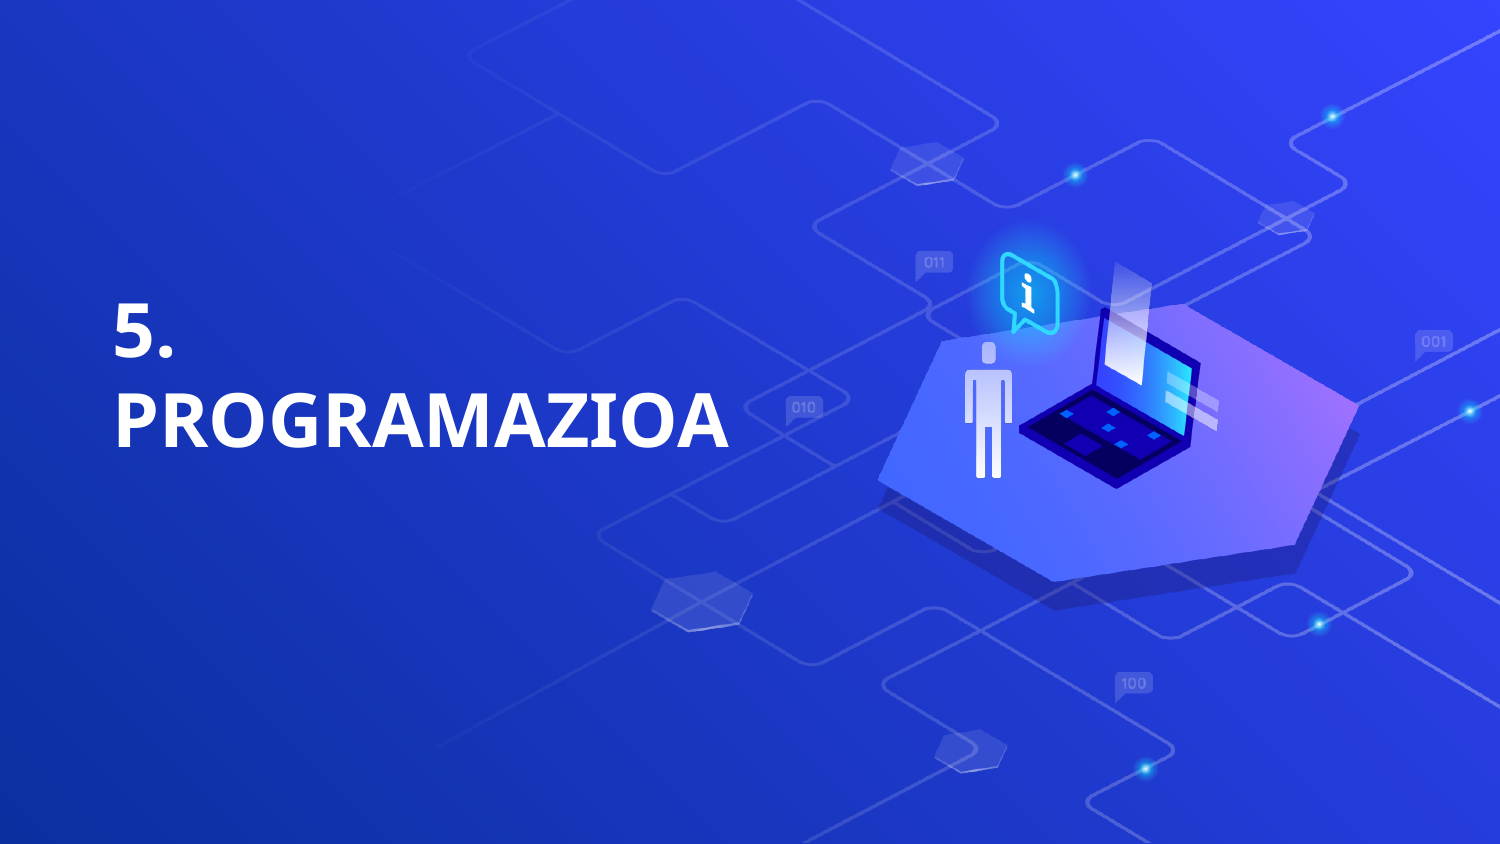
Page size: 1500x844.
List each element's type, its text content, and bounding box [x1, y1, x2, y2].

title 5. PROGRAMAZIOA [112, 272, 812, 463]
picture [0, 0, 1500, 844]
